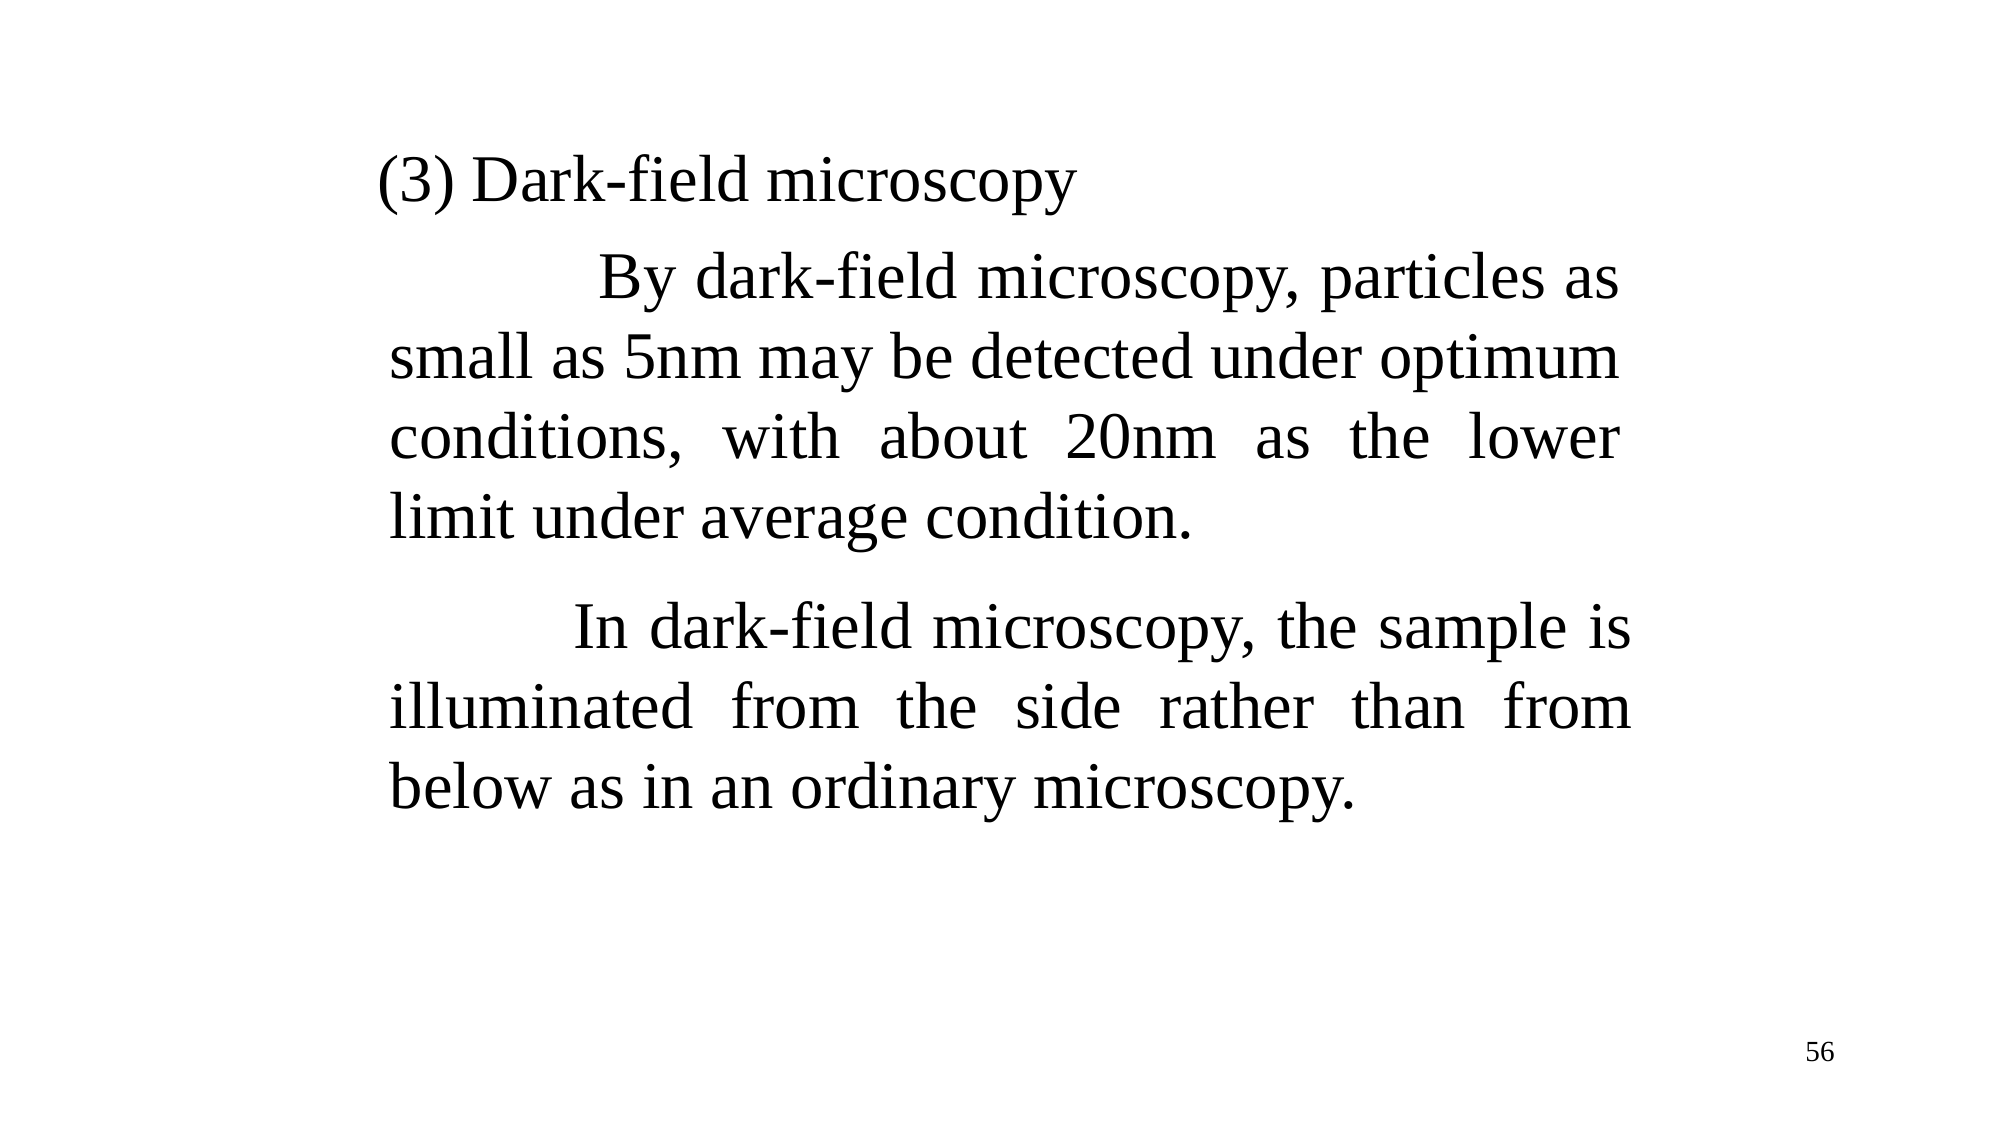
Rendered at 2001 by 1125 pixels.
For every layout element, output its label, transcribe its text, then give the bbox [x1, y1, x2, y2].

text_box In dark-field microscopy, the sample is illuminated from the side rather than from below as in an ordinary microscopy. [374, 574, 1650, 830]
text_box By dark-field microscopy, particles as small as 5nm may be detected under optimum conditions, with about 20nm as the lower limit under average condition. [374, 224, 1638, 560]
title (3) Dark-field microscopy [362, 99, 1638, 250]
slide_number 56 [1433, 1024, 1851, 1101]
